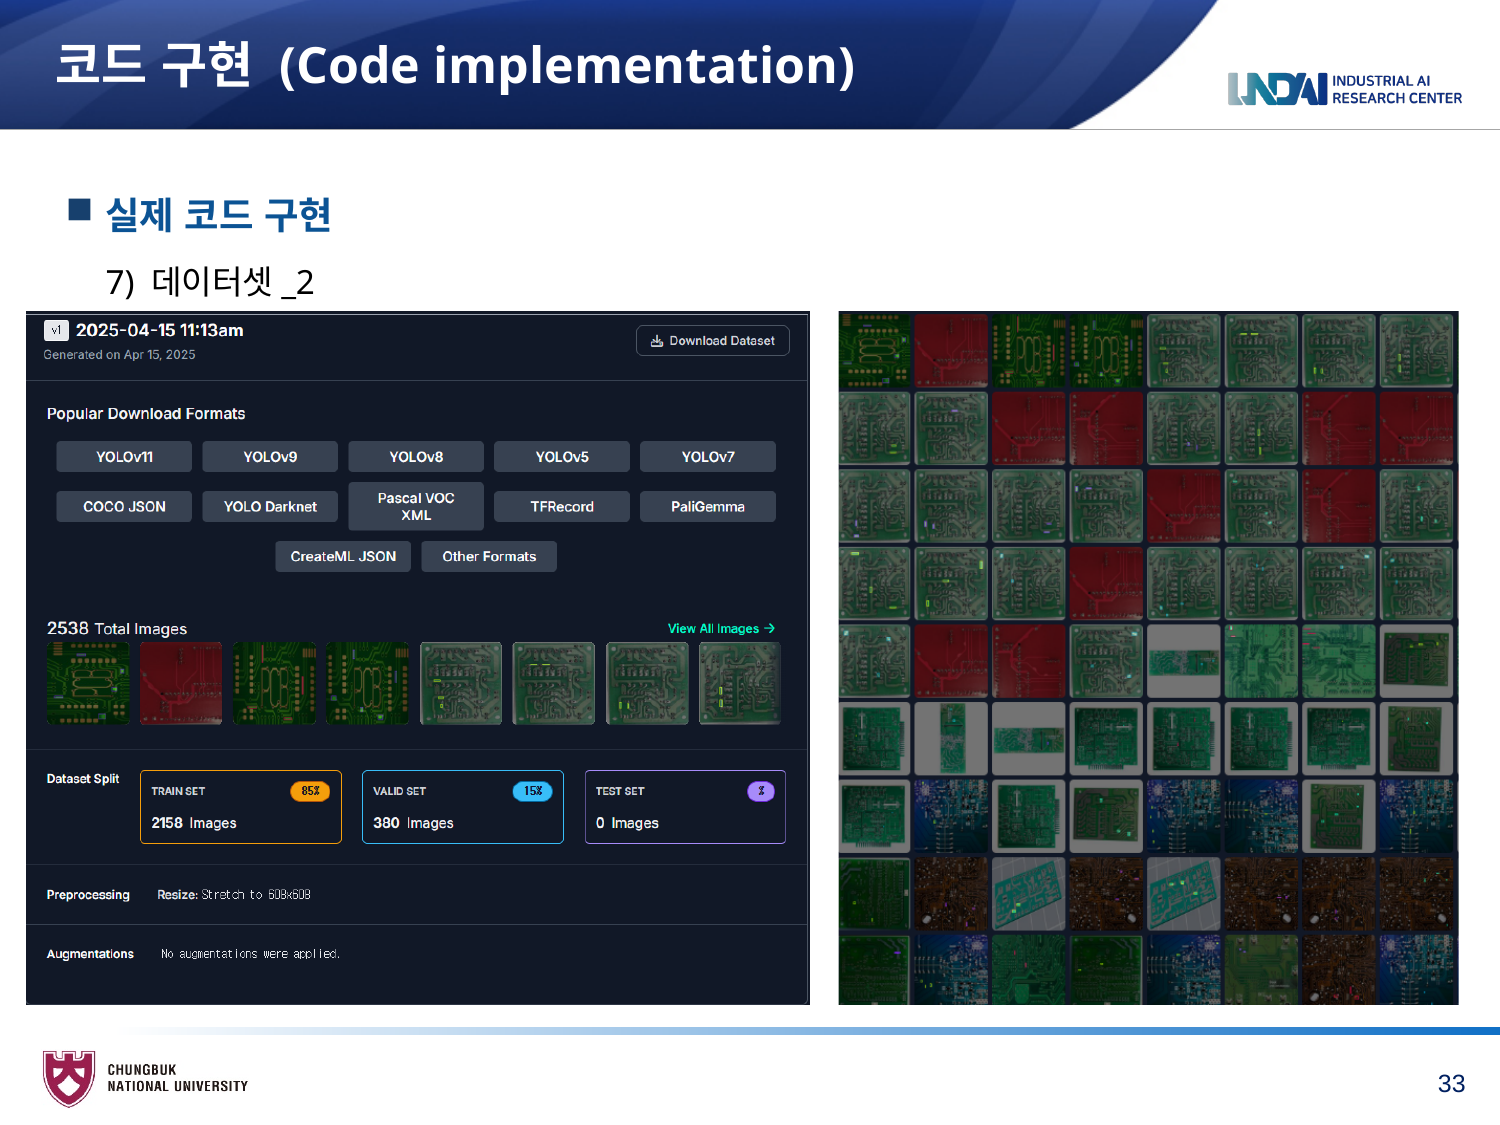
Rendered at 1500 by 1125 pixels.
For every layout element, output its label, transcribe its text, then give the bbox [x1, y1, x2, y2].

picture [26, 311, 810, 1005]
picture [838, 311, 1459, 1005]
picture [0, 0, 1500, 129]
text_box 실제 코드 구현 7) 데이터셋_2 [65, 178, 1356, 302]
title 코드 구현 (Code implementation) [55, 10, 1375, 116]
picture [41, 1049, 249, 1109]
